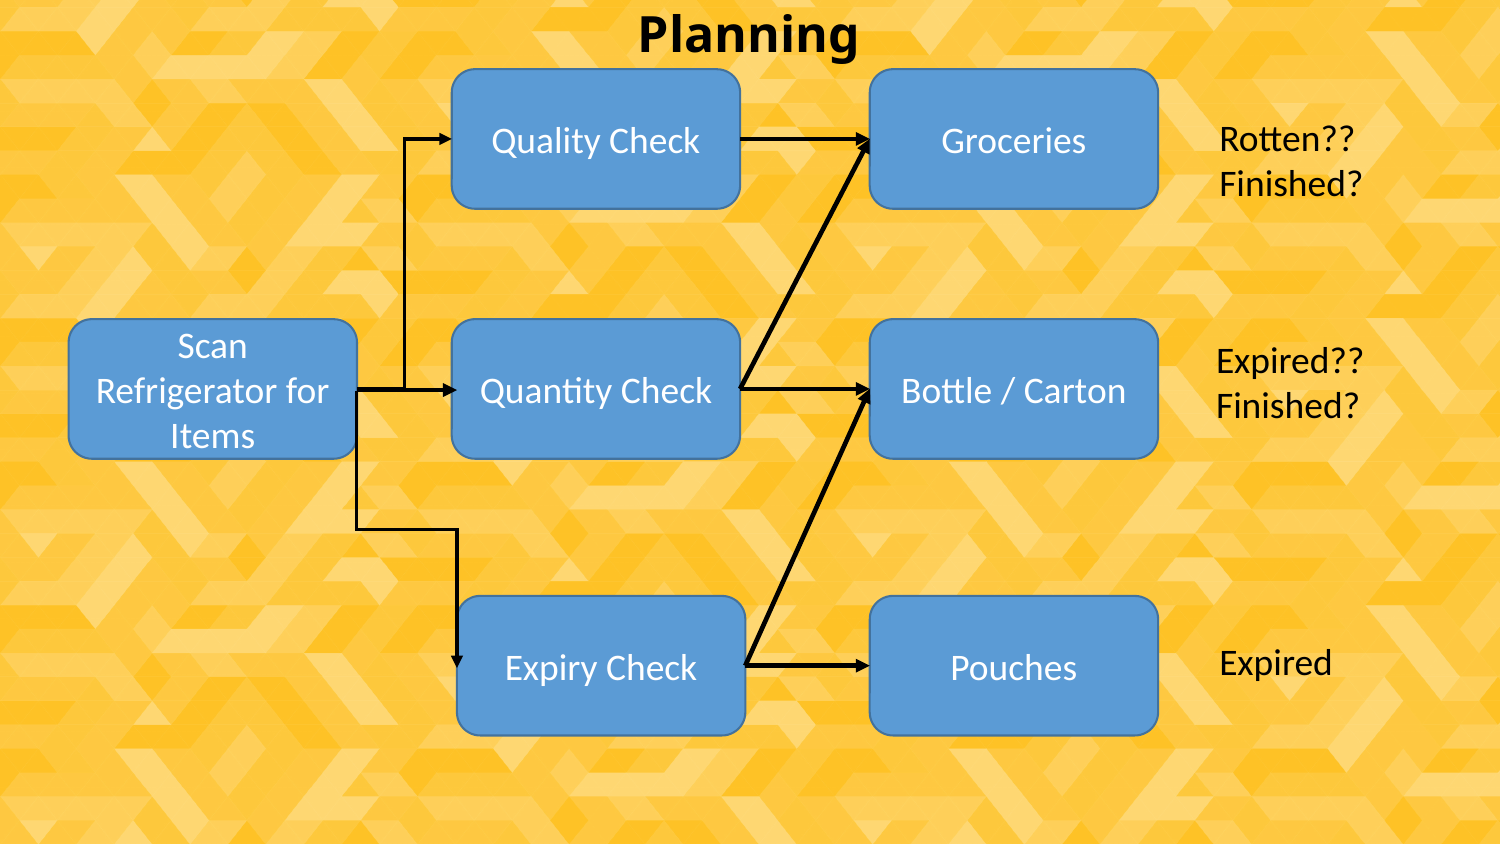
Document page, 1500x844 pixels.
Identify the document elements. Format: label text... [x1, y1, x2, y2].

picture [0, 0, 1500, 844]
picture [729, 70, 881, 137]
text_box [356, 391, 457, 668]
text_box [745, 388, 870, 665]
text_box Expired [1204, 630, 1405, 691]
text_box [356, 138, 452, 389]
text_box Pouches [868, 594, 1160, 737]
text_box Bottle / Carton [870, 318, 1160, 460]
text_box Quality Check [450, 68, 742, 210]
picture [457, 391, 745, 608]
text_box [740, 138, 870, 388]
text_box Expired?? Finished? [1201, 328, 1402, 434]
text_box Scan Refrigerator for Items [67, 318, 357, 460]
text_box Quantity Check [452, 318, 742, 460]
text_box Planning [622, 0, 918, 70]
text_box Expiry Check [455, 594, 747, 737]
picture [452, 196, 740, 332]
text_box Rotten?? Finished? [1204, 106, 1405, 212]
text_box Groceries [868, 68, 1160, 210]
